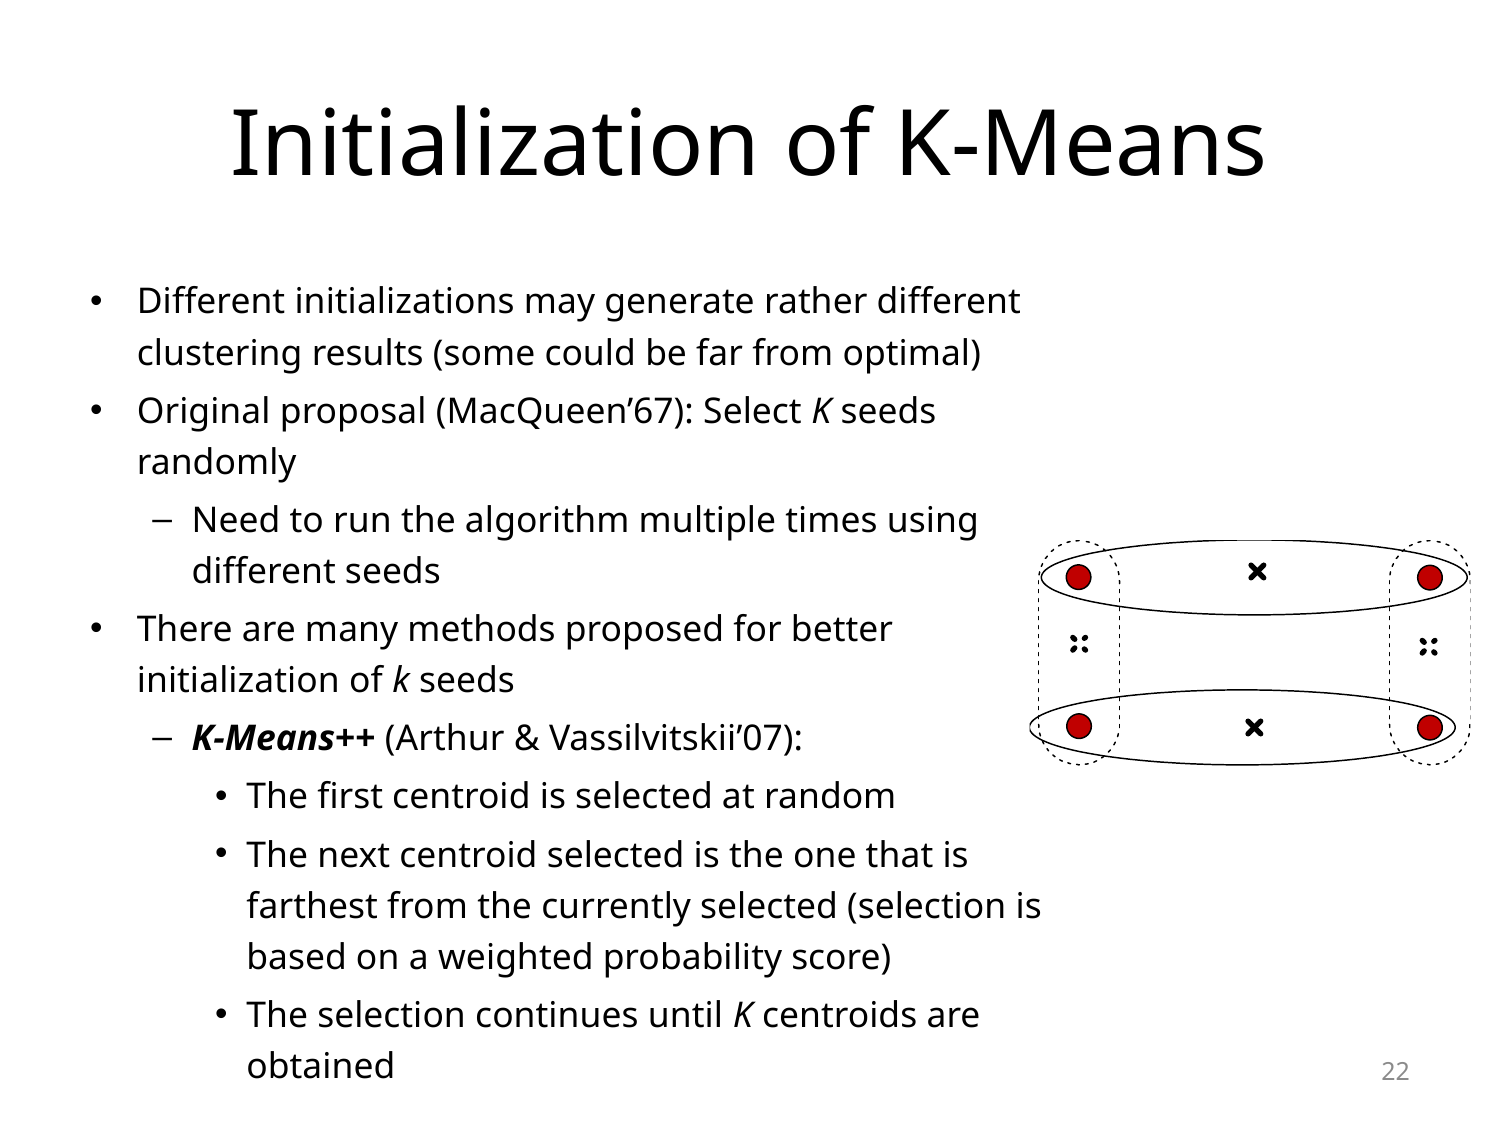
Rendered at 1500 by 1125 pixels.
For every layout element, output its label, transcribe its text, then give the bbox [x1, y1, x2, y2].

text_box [1029, 539, 1471, 766]
list Different initializations may generate rather different clustering results (some could be far from optimal) Original proposal (MacQueen’67): Select K seeds randomly Need to run the algorithm multiple times using different seeds There are many methods proposed for better initialization of k seeds K-Means++ (Arthur & Vassilvitskii’07): The first centroid is selected at random The next centroid selected is the one that is farthest from the currently selected (selection is based on a weighted probability score) The selection continues until K centroids are obtained [75, 262, 1097, 1103]
title Initialization of K-Means [75, 45, 1425, 233]
slide_number 22 [1074, 1042, 1425, 1103]
